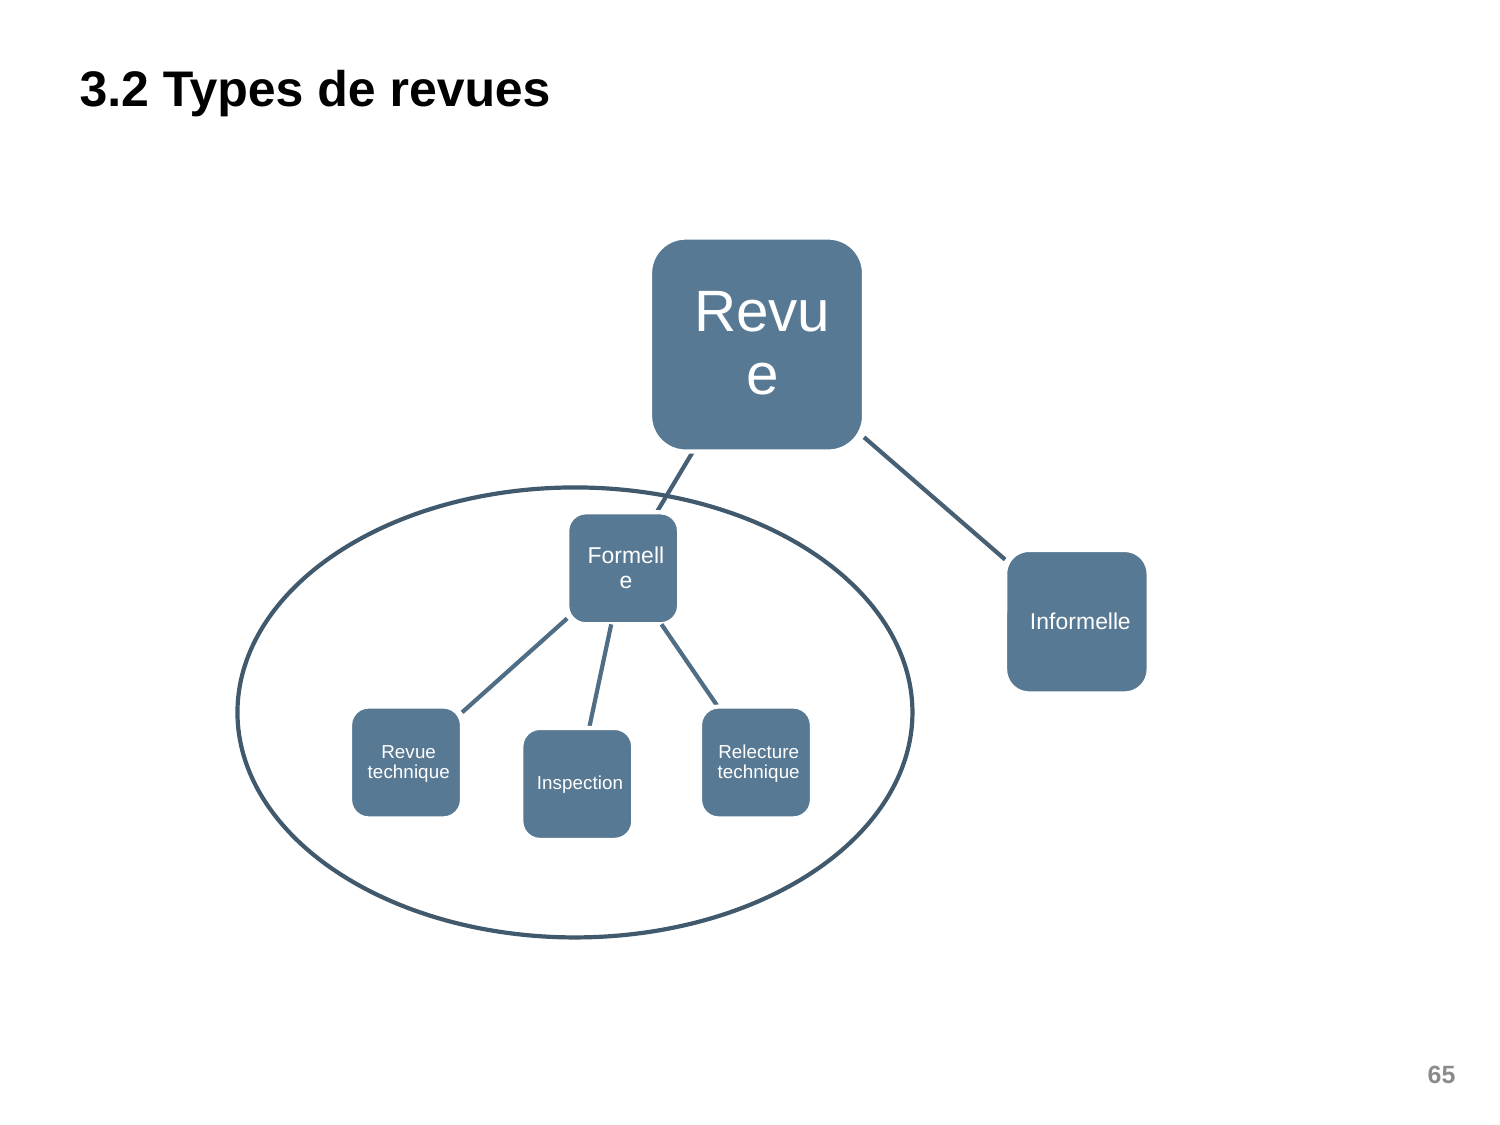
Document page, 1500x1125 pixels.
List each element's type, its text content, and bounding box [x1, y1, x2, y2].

title 3.2 Types de revues [79, 55, 1456, 146]
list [79, 165, 1456, 1022]
slide_number 65 [1396, 1058, 1456, 1088]
